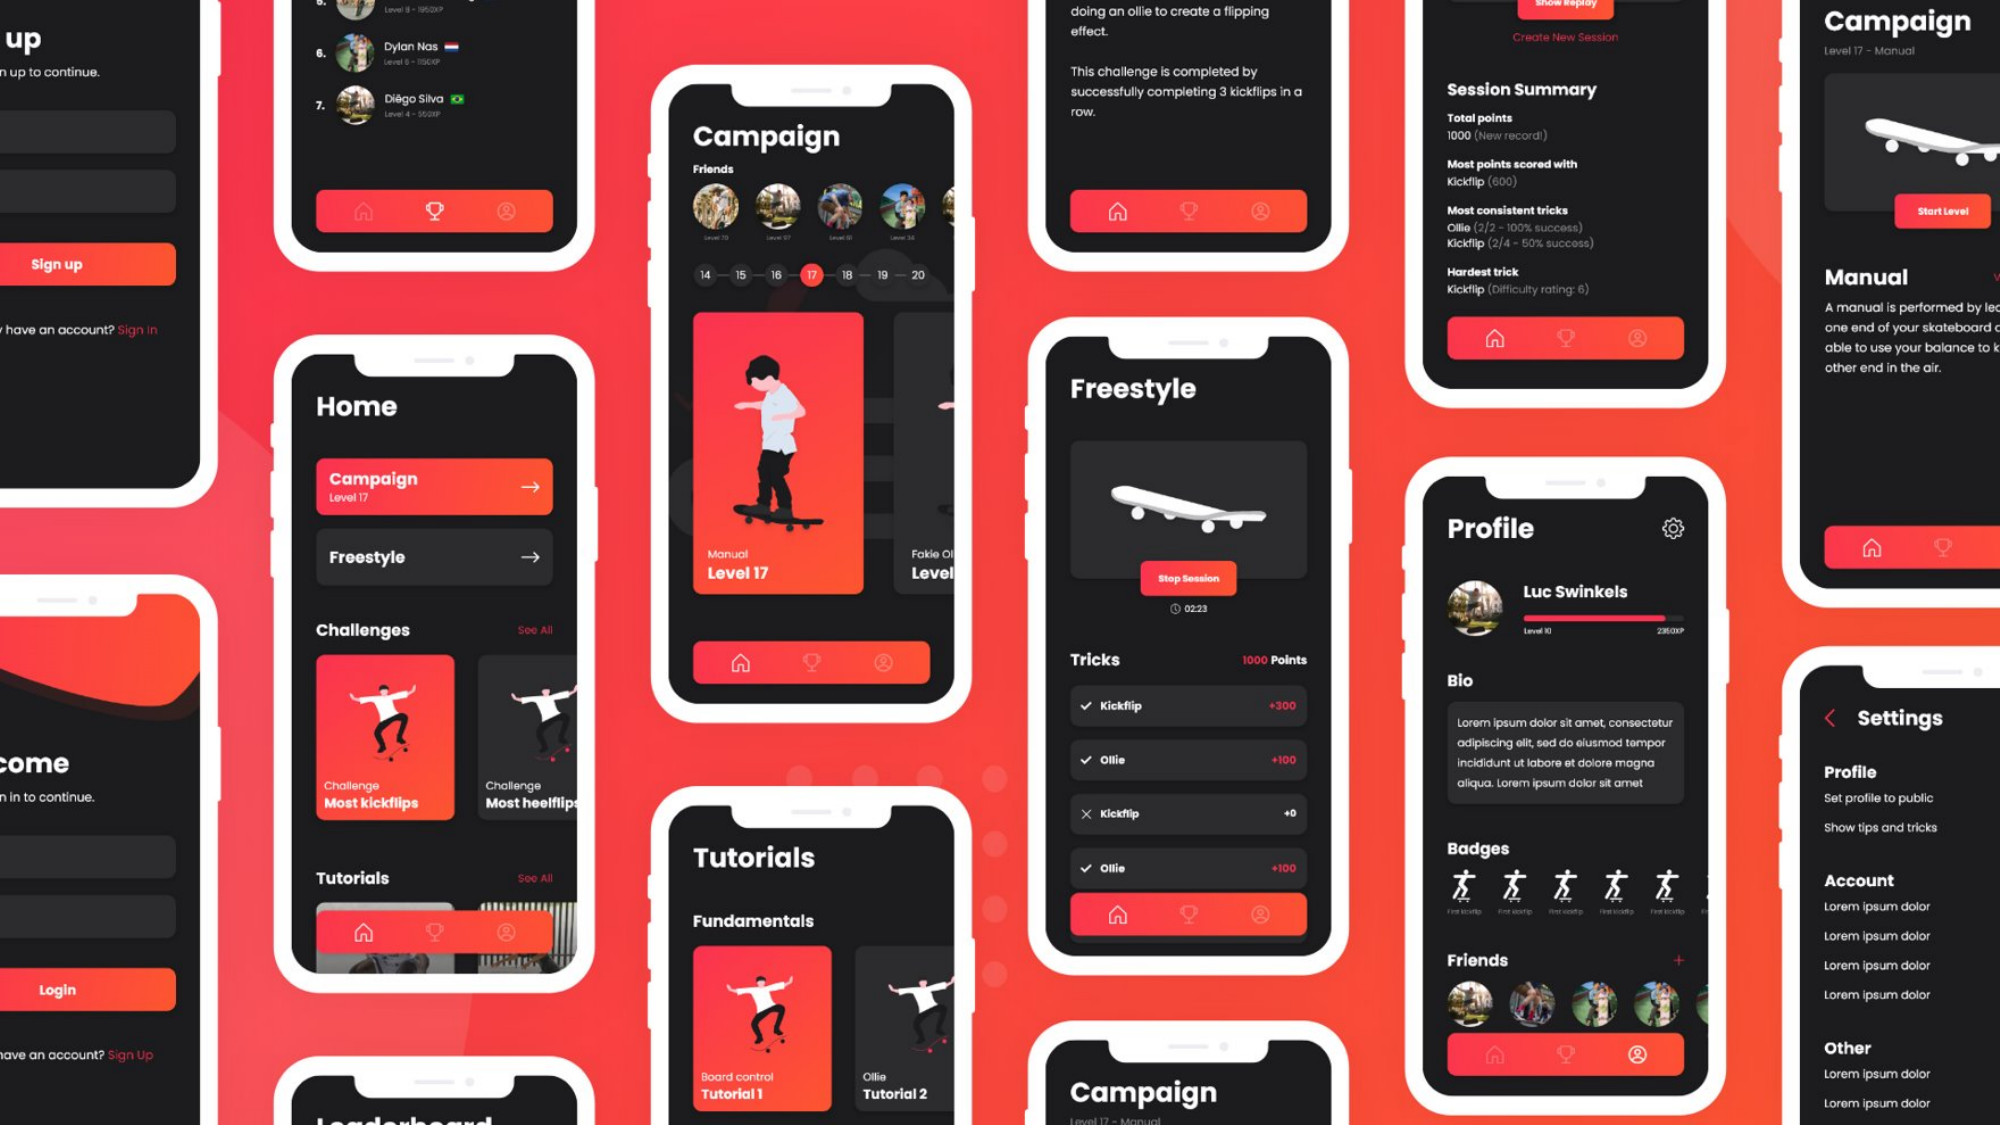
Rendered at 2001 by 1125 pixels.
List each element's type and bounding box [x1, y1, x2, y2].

list [0, 0, 2000, 1125]
